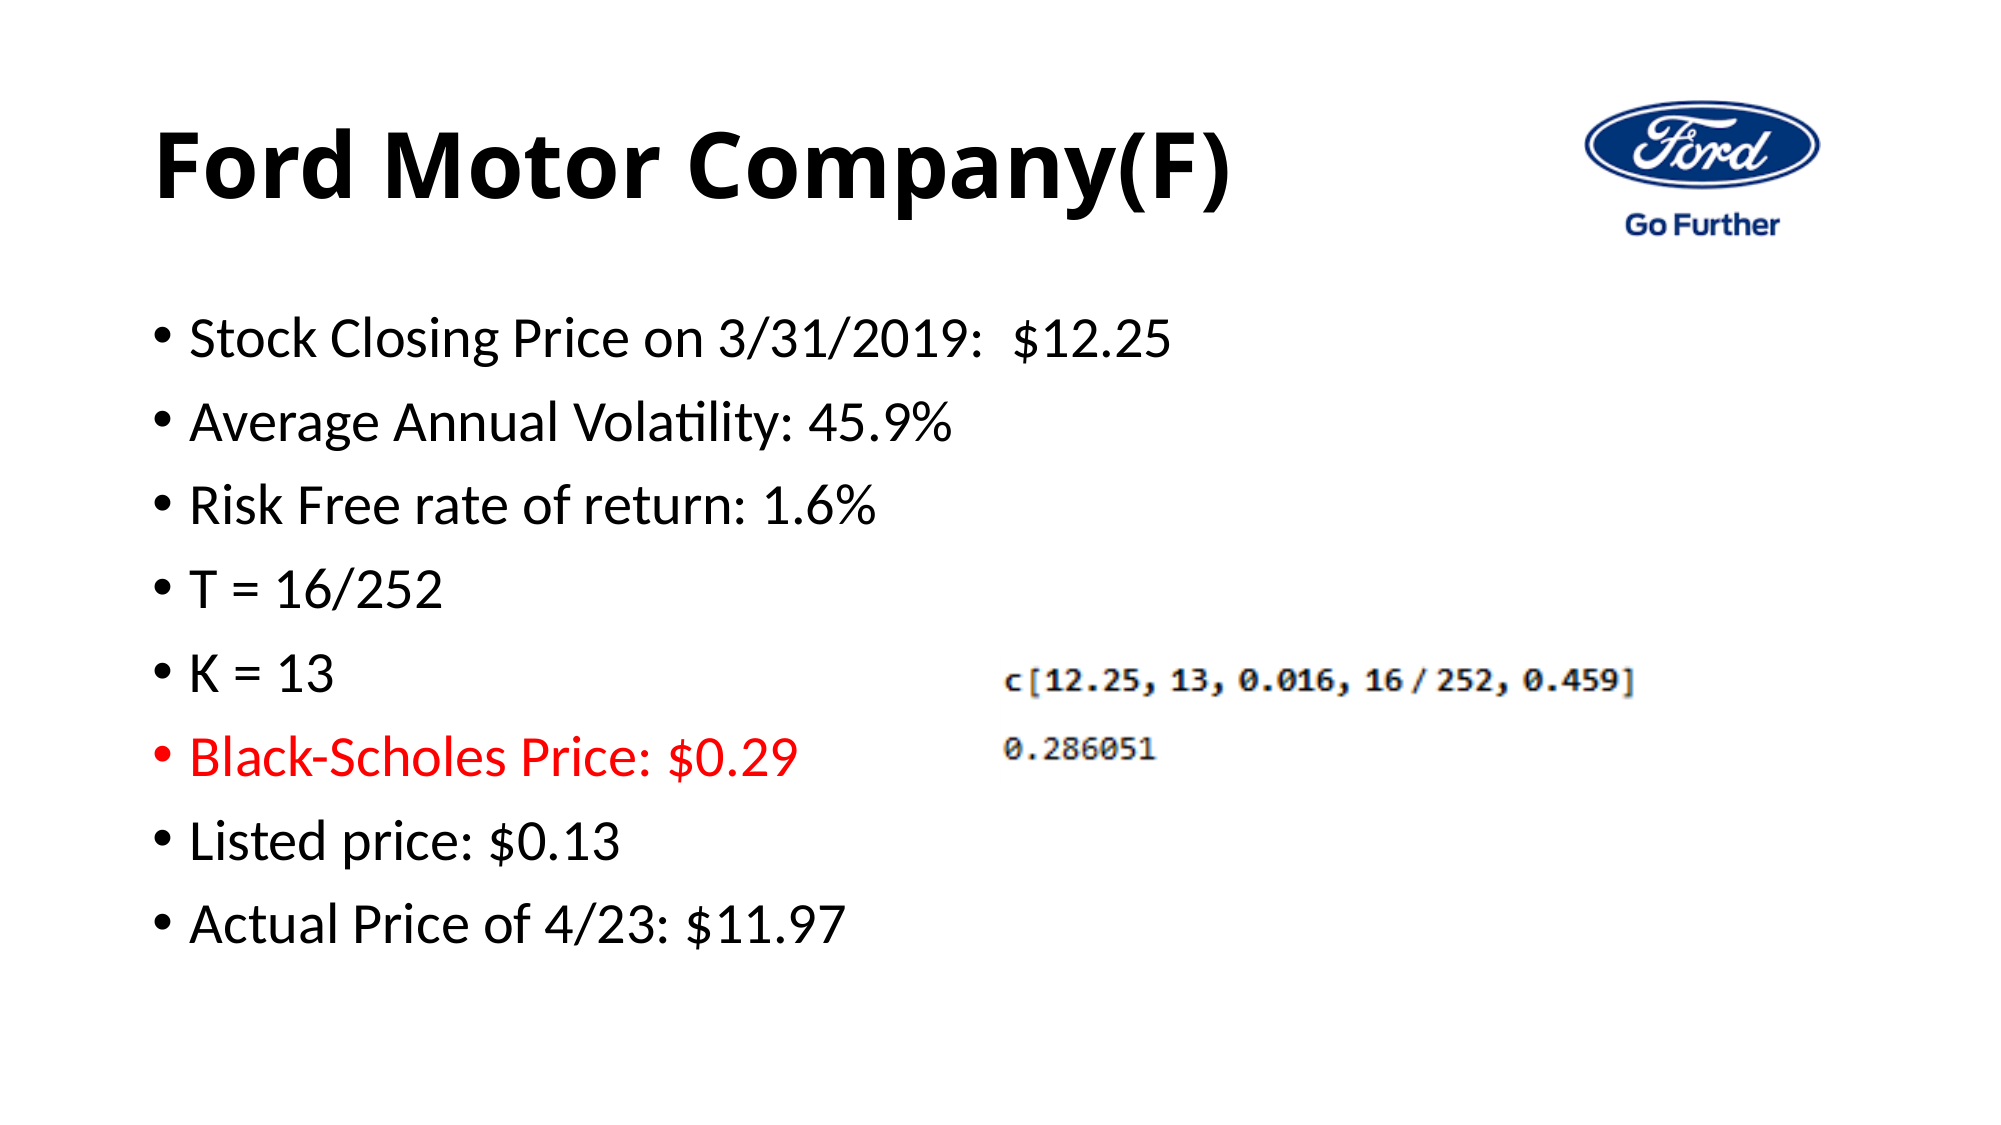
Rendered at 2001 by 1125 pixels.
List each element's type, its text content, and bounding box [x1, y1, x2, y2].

list Stock Closing Price on 3/31/2019: $12.25 Average Annual Volatility: 45.9% Risk Free rate of return: 1.6% T = 16/252 K = 13 Black-Scholes Price: $0.29 Listed price: $0.13 Actual Price of 4/23: $11.97 [137, 299, 1863, 1014]
picture [1584, 100, 1821, 237]
title Ford Motor Company(F) [137, 59, 1863, 278]
picture [999, 656, 1672, 785]
